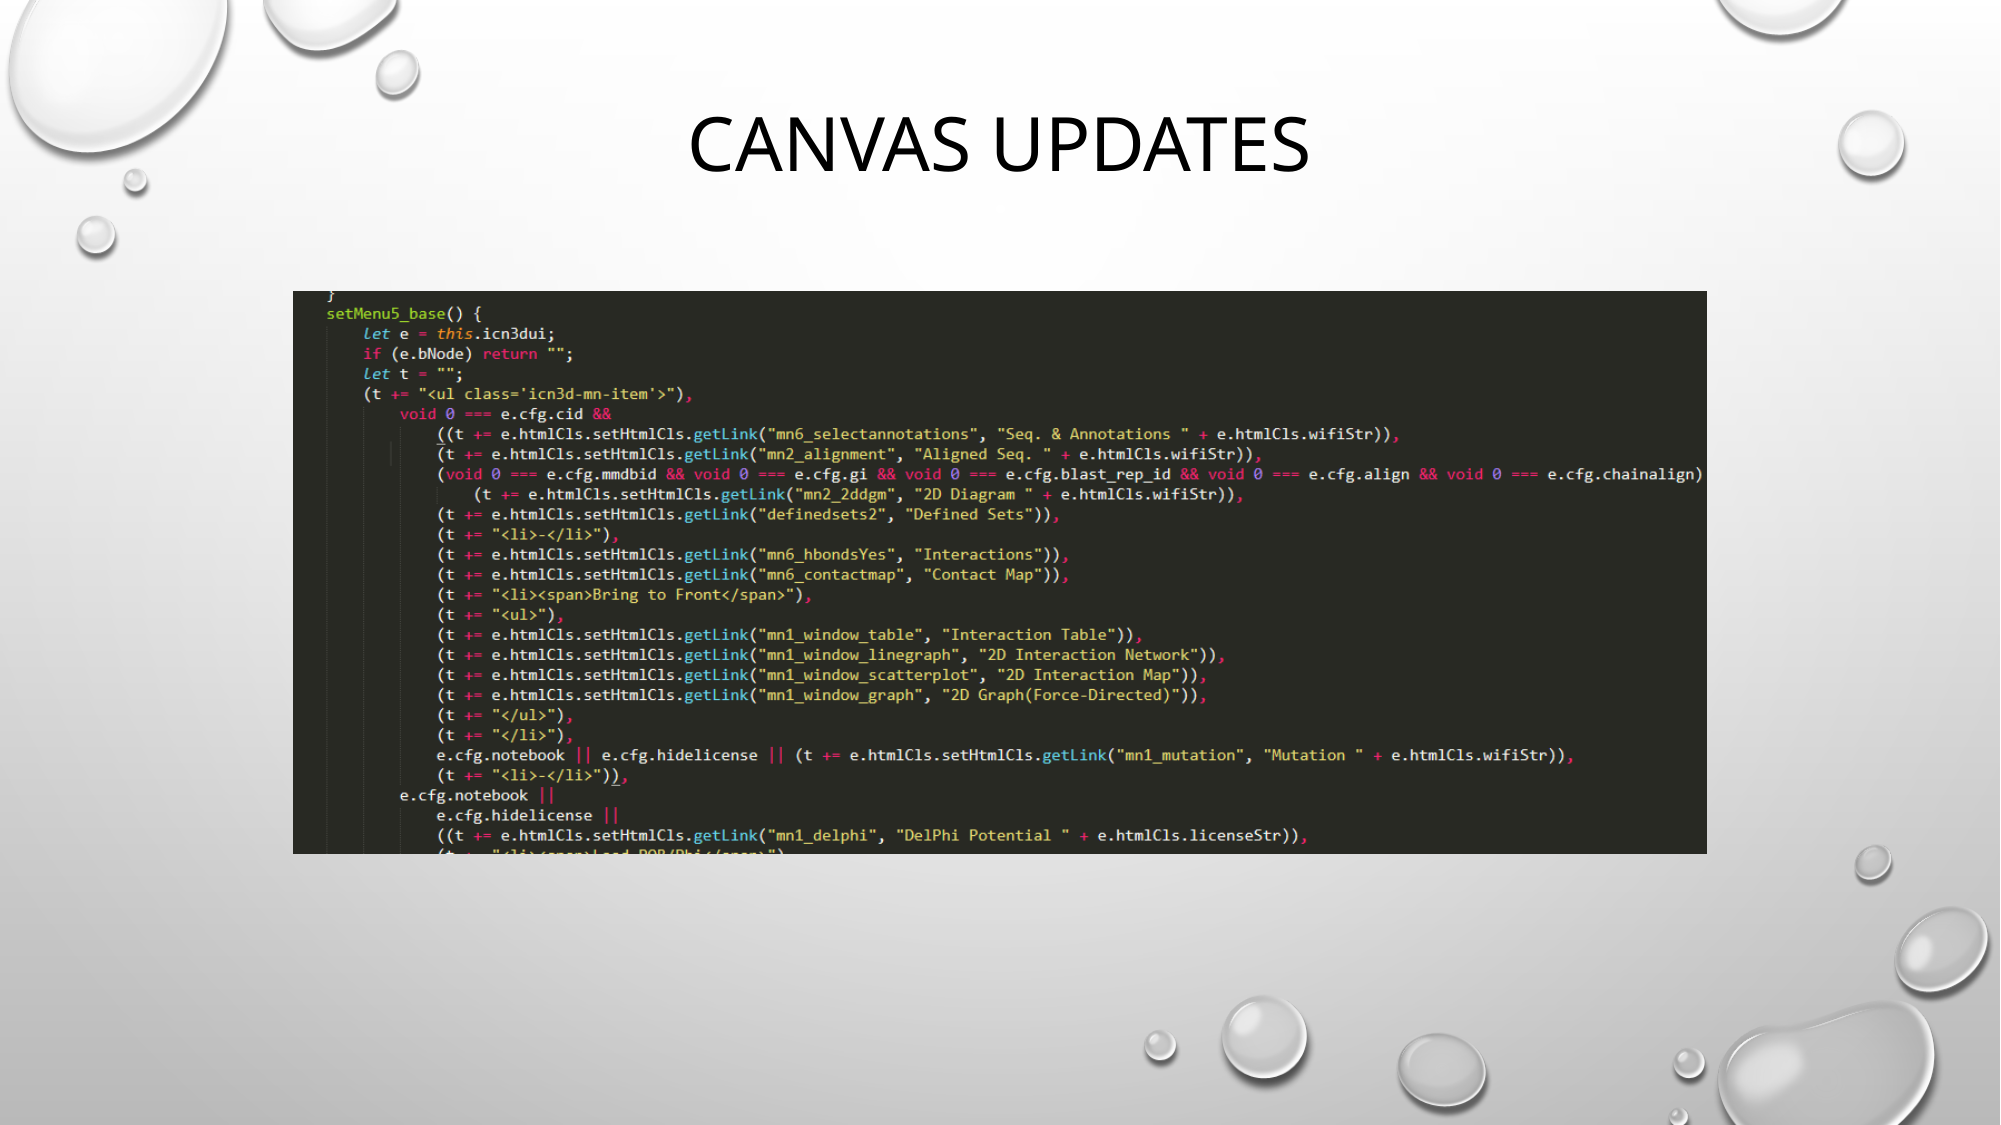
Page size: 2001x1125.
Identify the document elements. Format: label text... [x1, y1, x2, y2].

picture [0, 0, 2000, 1125]
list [293, 291, 1707, 854]
title Canvas Updates [149, 16, 1850, 279]
